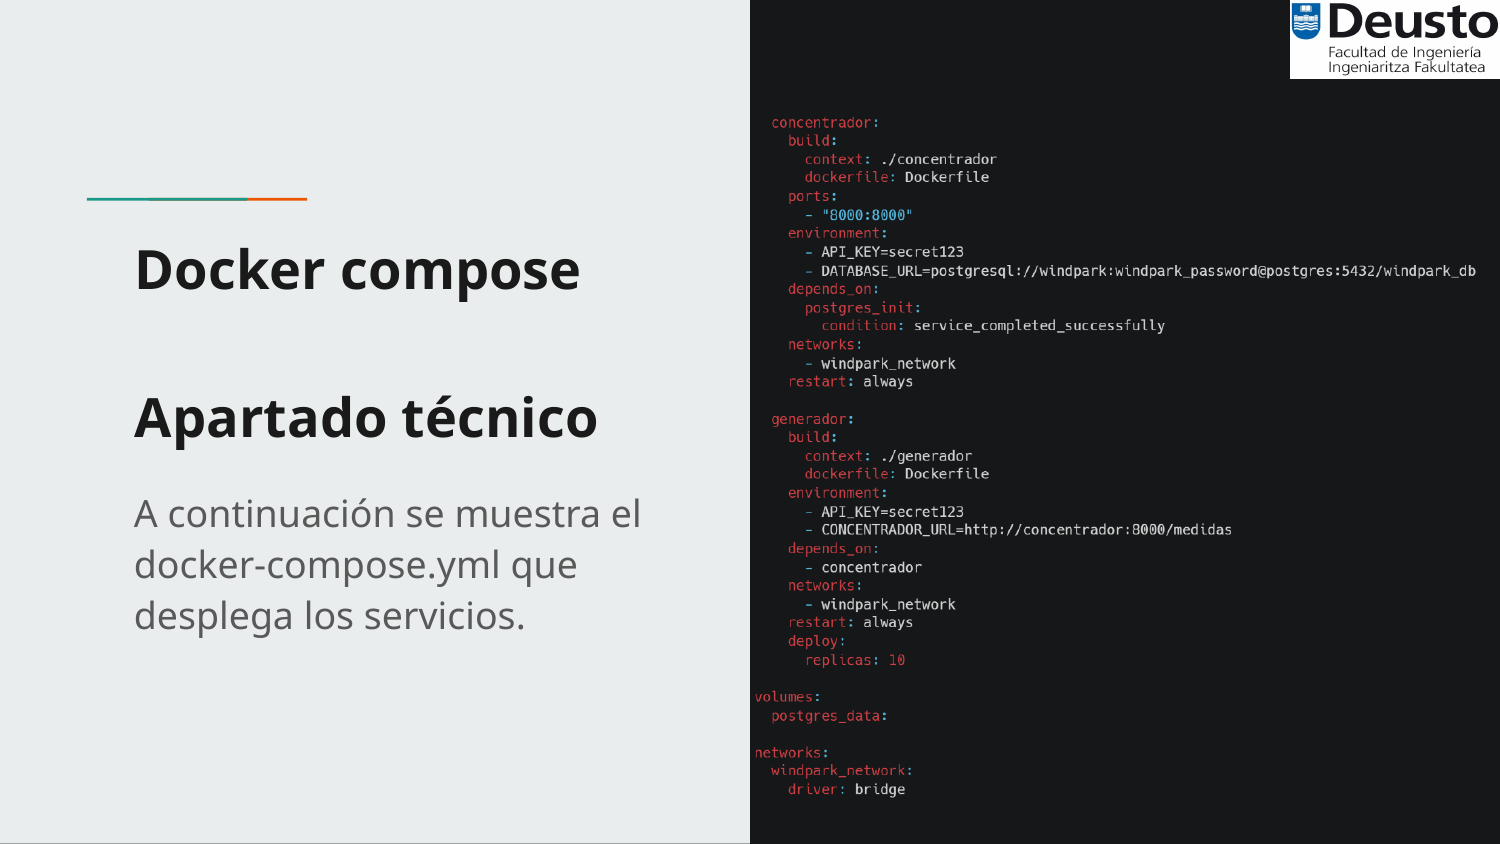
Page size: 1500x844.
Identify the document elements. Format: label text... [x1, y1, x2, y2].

picture [1290, 0, 1500, 80]
title Docker compose Apartado técnico [119, 216, 662, 494]
subtitle A continuación se muestra el docker-compose.yml que desplega los servicios. [118, 472, 661, 796]
picture [749, 104, 1500, 814]
